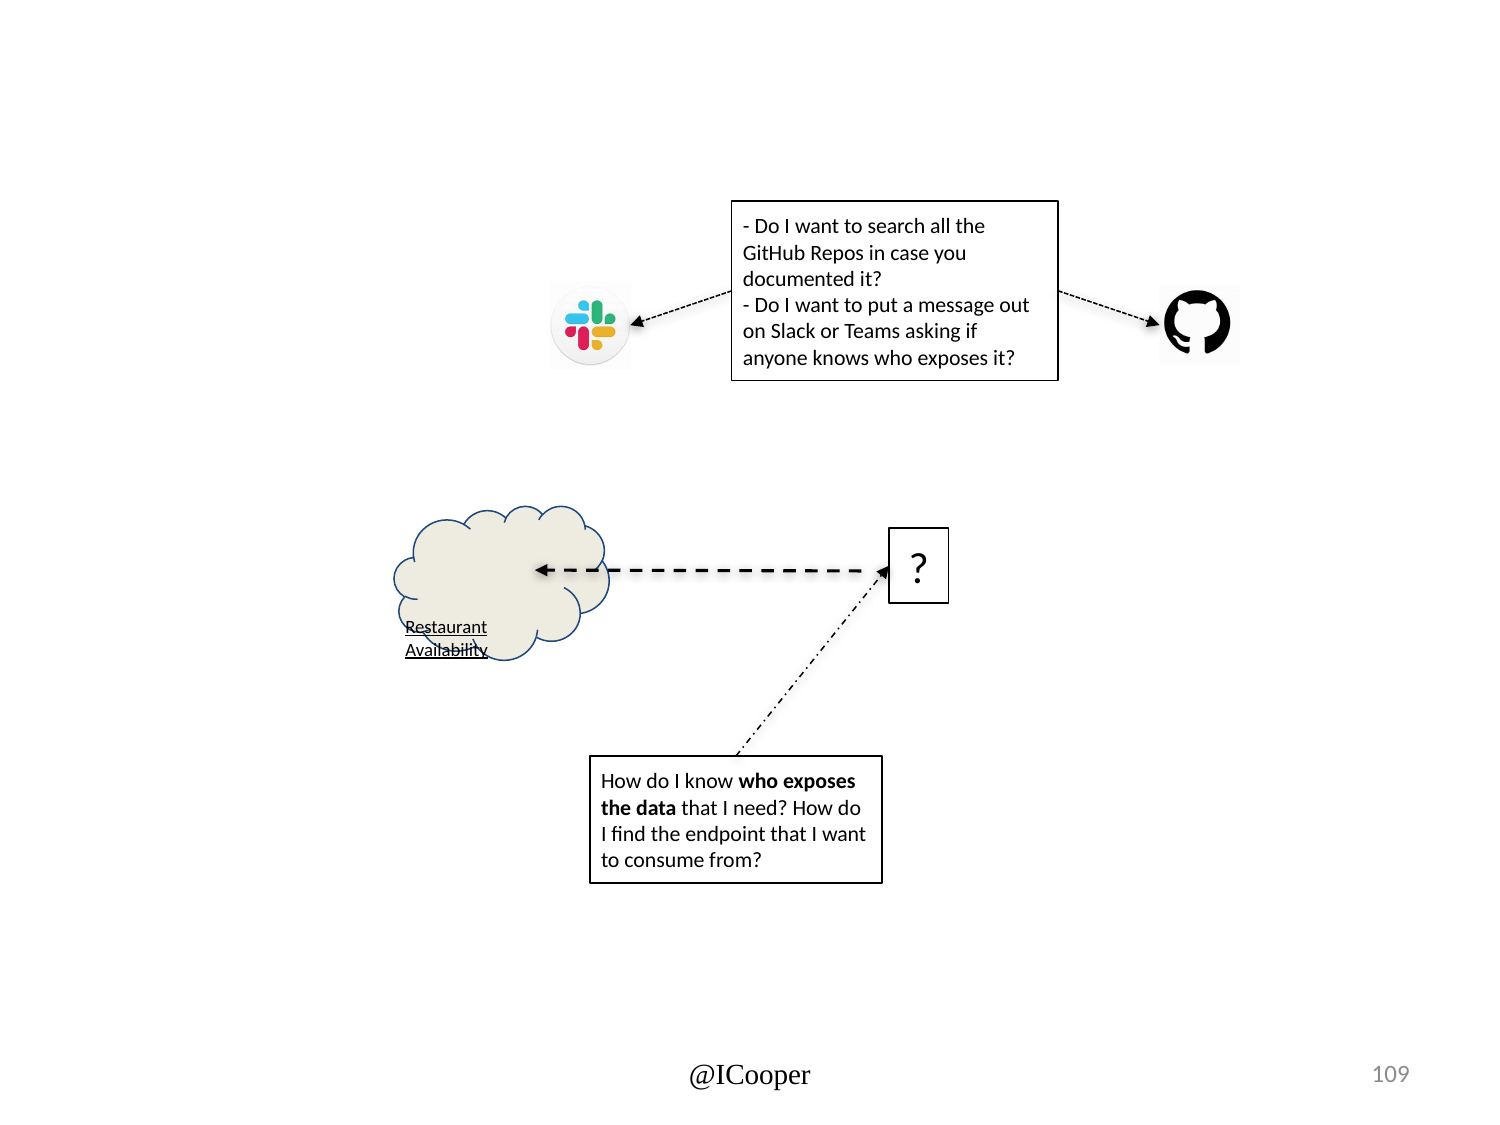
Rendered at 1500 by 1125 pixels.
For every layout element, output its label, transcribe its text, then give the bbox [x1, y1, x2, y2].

text_box [393, 506, 610, 656]
text_box How do I know who exposes the data that I need? How do I find the endpoint that I want to consume from? [589, 755, 883, 884]
slide_number 109 [1074, 1042, 1425, 1103]
footer @ICooper [512, 1042, 988, 1103]
picture [1159, 285, 1240, 366]
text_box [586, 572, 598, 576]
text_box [735, 565, 890, 757]
text_box ? [888, 528, 949, 604]
picture [549, 281, 631, 369]
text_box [532, 564, 610, 581]
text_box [1057, 291, 1160, 326]
text_box - Do I want to search all the GitHub Repos in case you documented it? - Do I want to put a message out on Slack or Teams asking if anyone knows who exposes it? [731, 200, 1059, 381]
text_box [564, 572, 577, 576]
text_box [629, 291, 732, 326]
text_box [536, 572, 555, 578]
text_box Restaurant Availability [394, 603, 521, 671]
